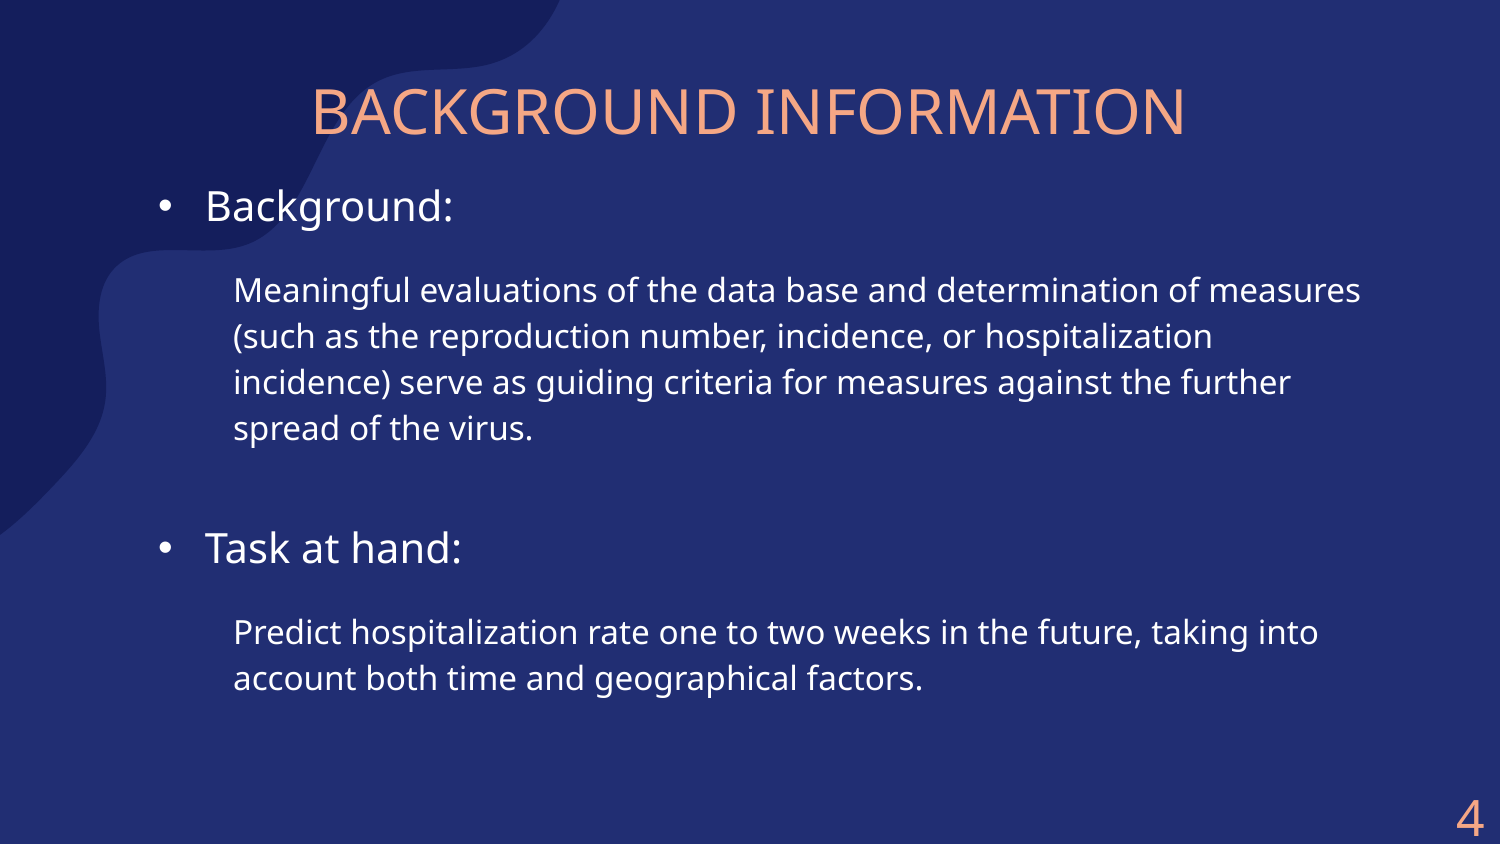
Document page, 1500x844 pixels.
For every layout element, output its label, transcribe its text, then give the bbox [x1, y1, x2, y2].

text_box 4 [1442, 778, 1500, 844]
list Background: Meaningful evaluations of the data base and determination of measures (such as the reproduction number, incidence, or hospitalization incidence) serve as guiding criteria for measures against the further spread of the virus. Task at hand: Predict hospitalization rate one to two weeks in the future, taking into account both time and geographical factors. [118, 157, 1382, 779]
title BACKGROUND INFORMATION [77, 56, 1423, 181]
